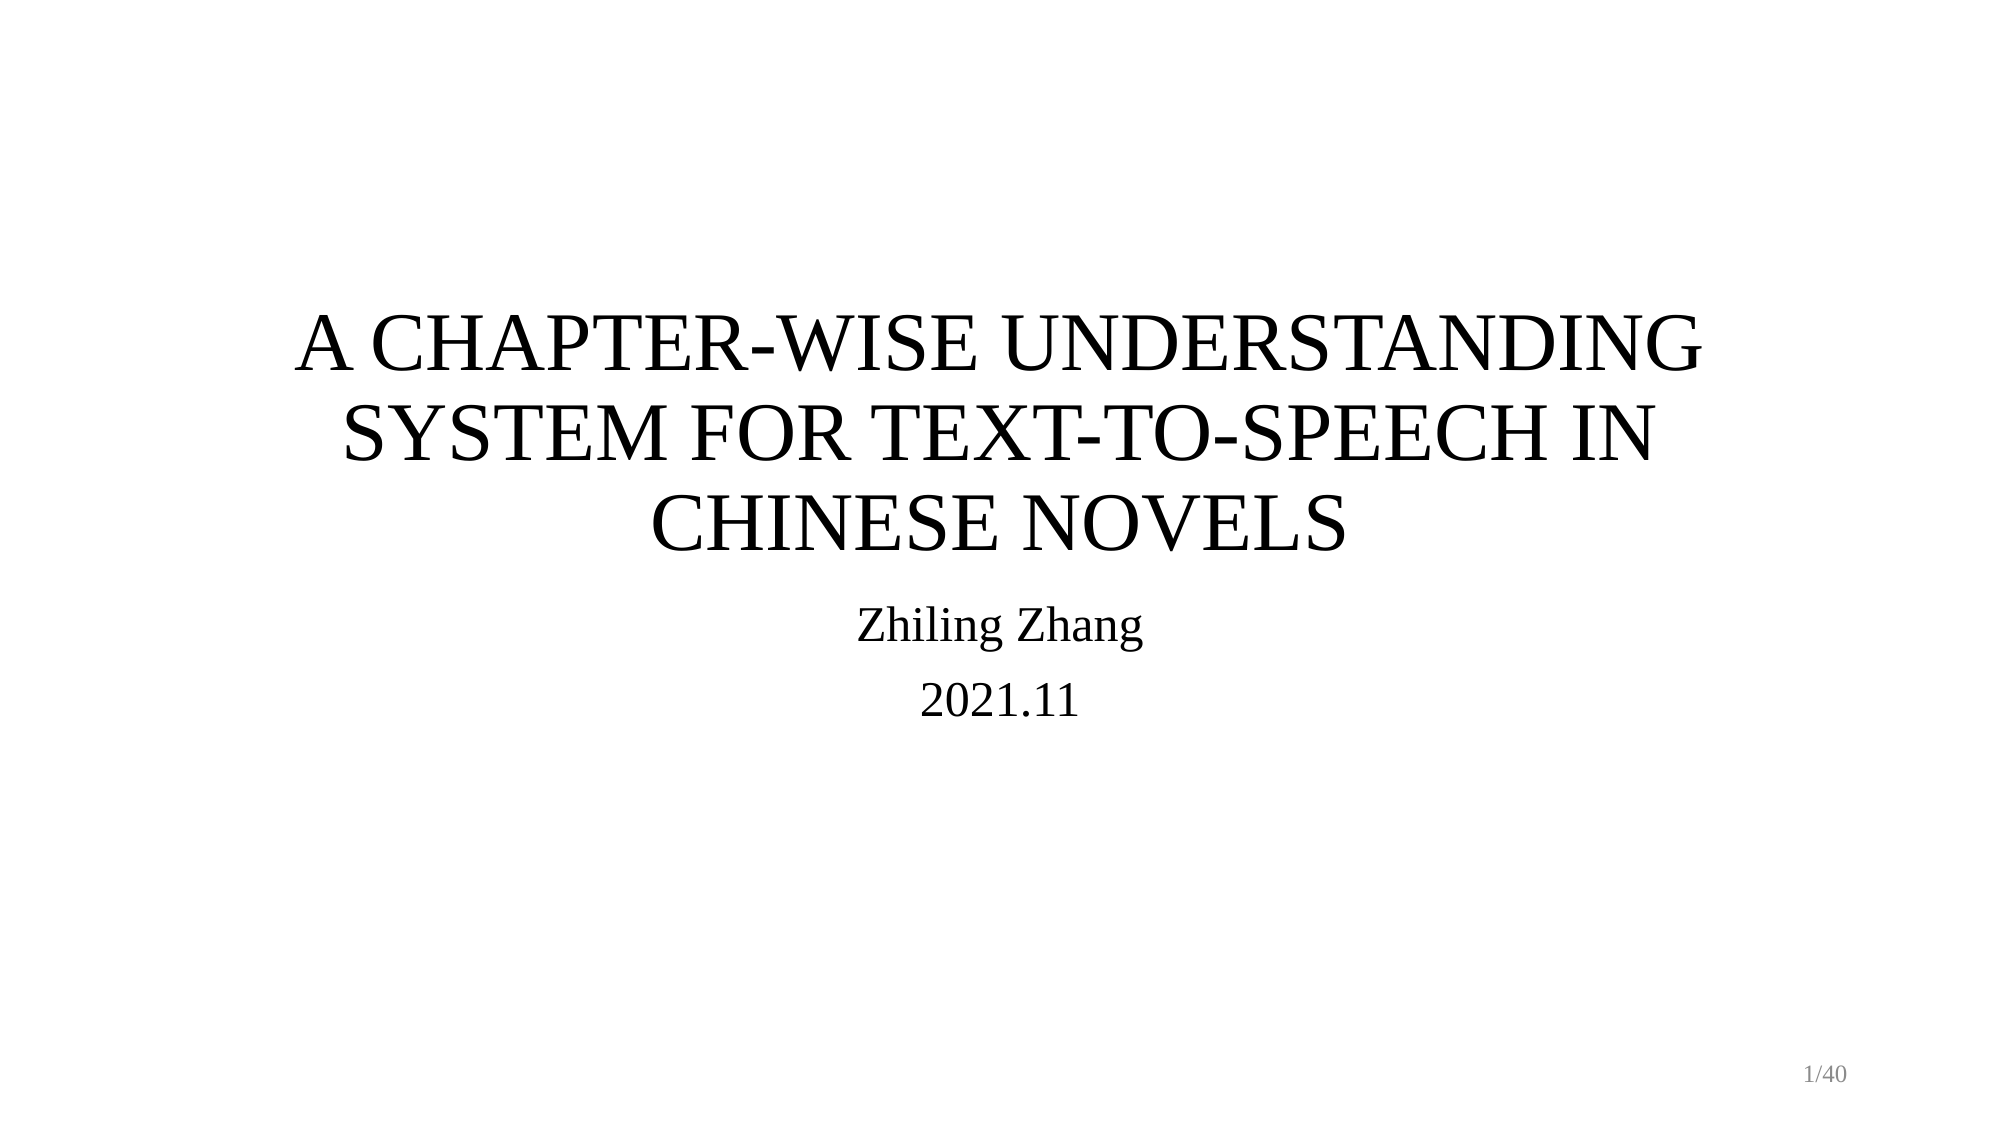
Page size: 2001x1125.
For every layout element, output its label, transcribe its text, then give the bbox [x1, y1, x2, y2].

subtitle Zhiling Zhang 2021.11 [249, 590, 1750, 863]
slide_number 1/40 [1412, 1042, 1863, 1103]
title A CHAPTER-WISE UNDERSTANDING SYSTEM FOR TEXT-TO-SPEECH IN CHINESE NOVELS [249, 184, 1750, 576]
